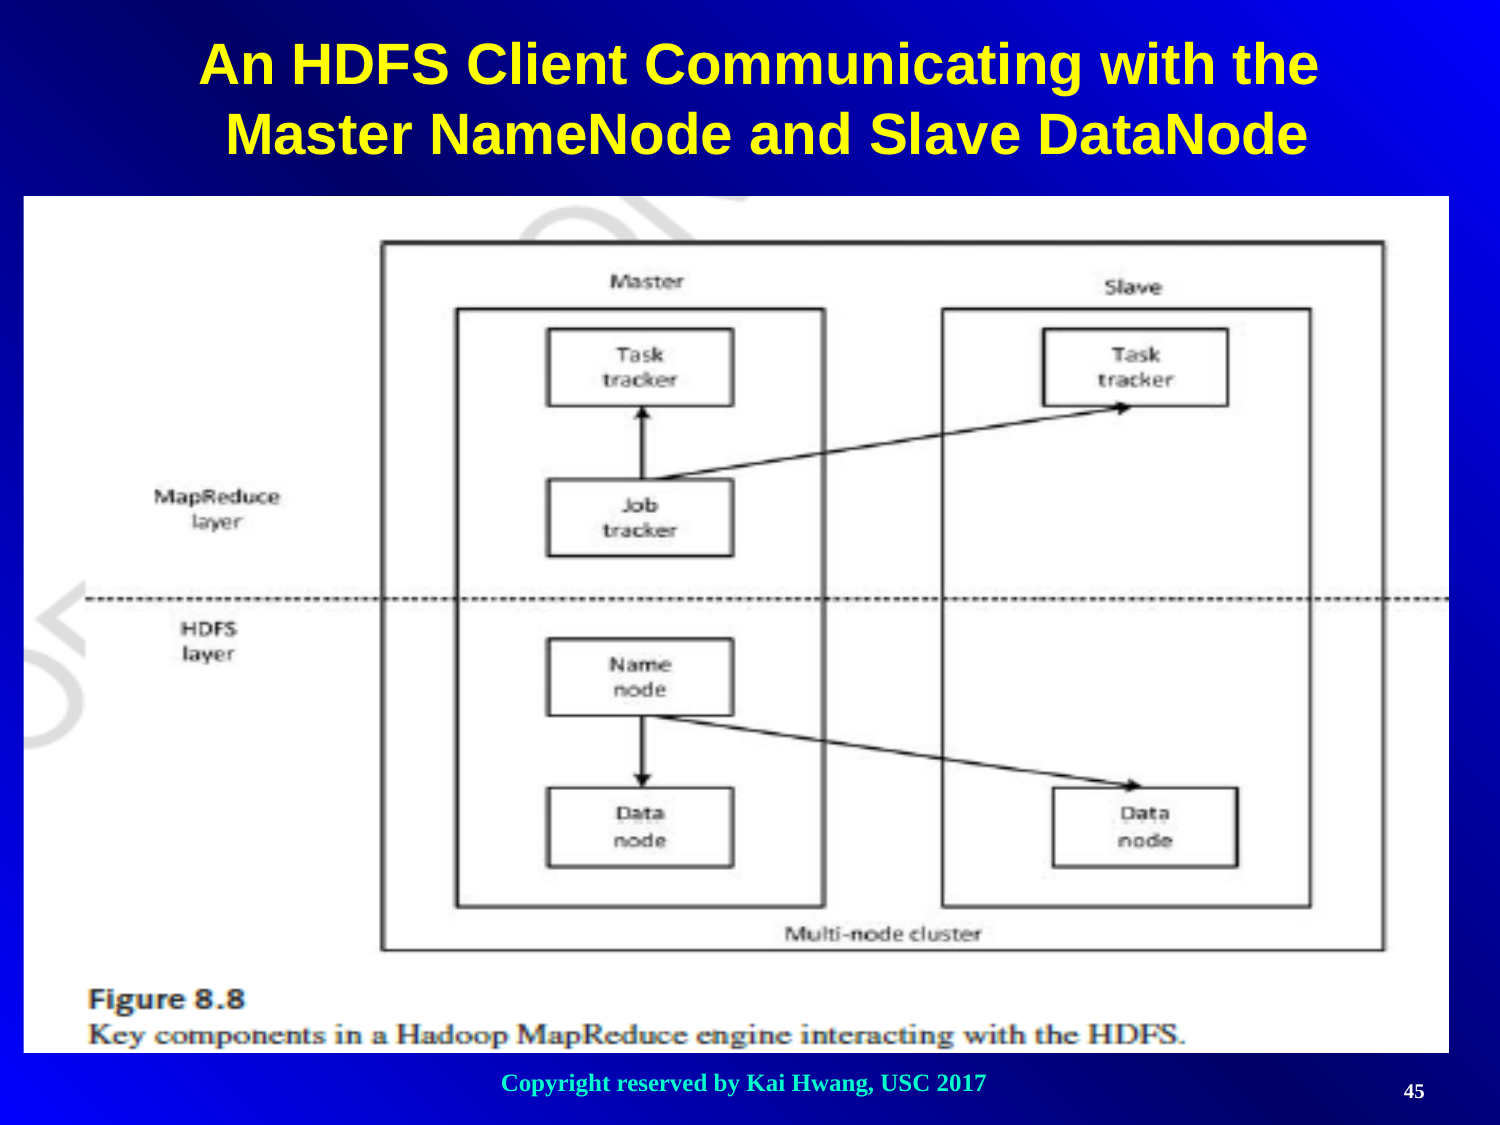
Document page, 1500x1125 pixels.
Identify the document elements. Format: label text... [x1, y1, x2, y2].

picture [23, 195, 1450, 1053]
text_box An HDFS Client Communicating with the Master NameNode and Slave DataNode [118, 19, 1418, 174]
